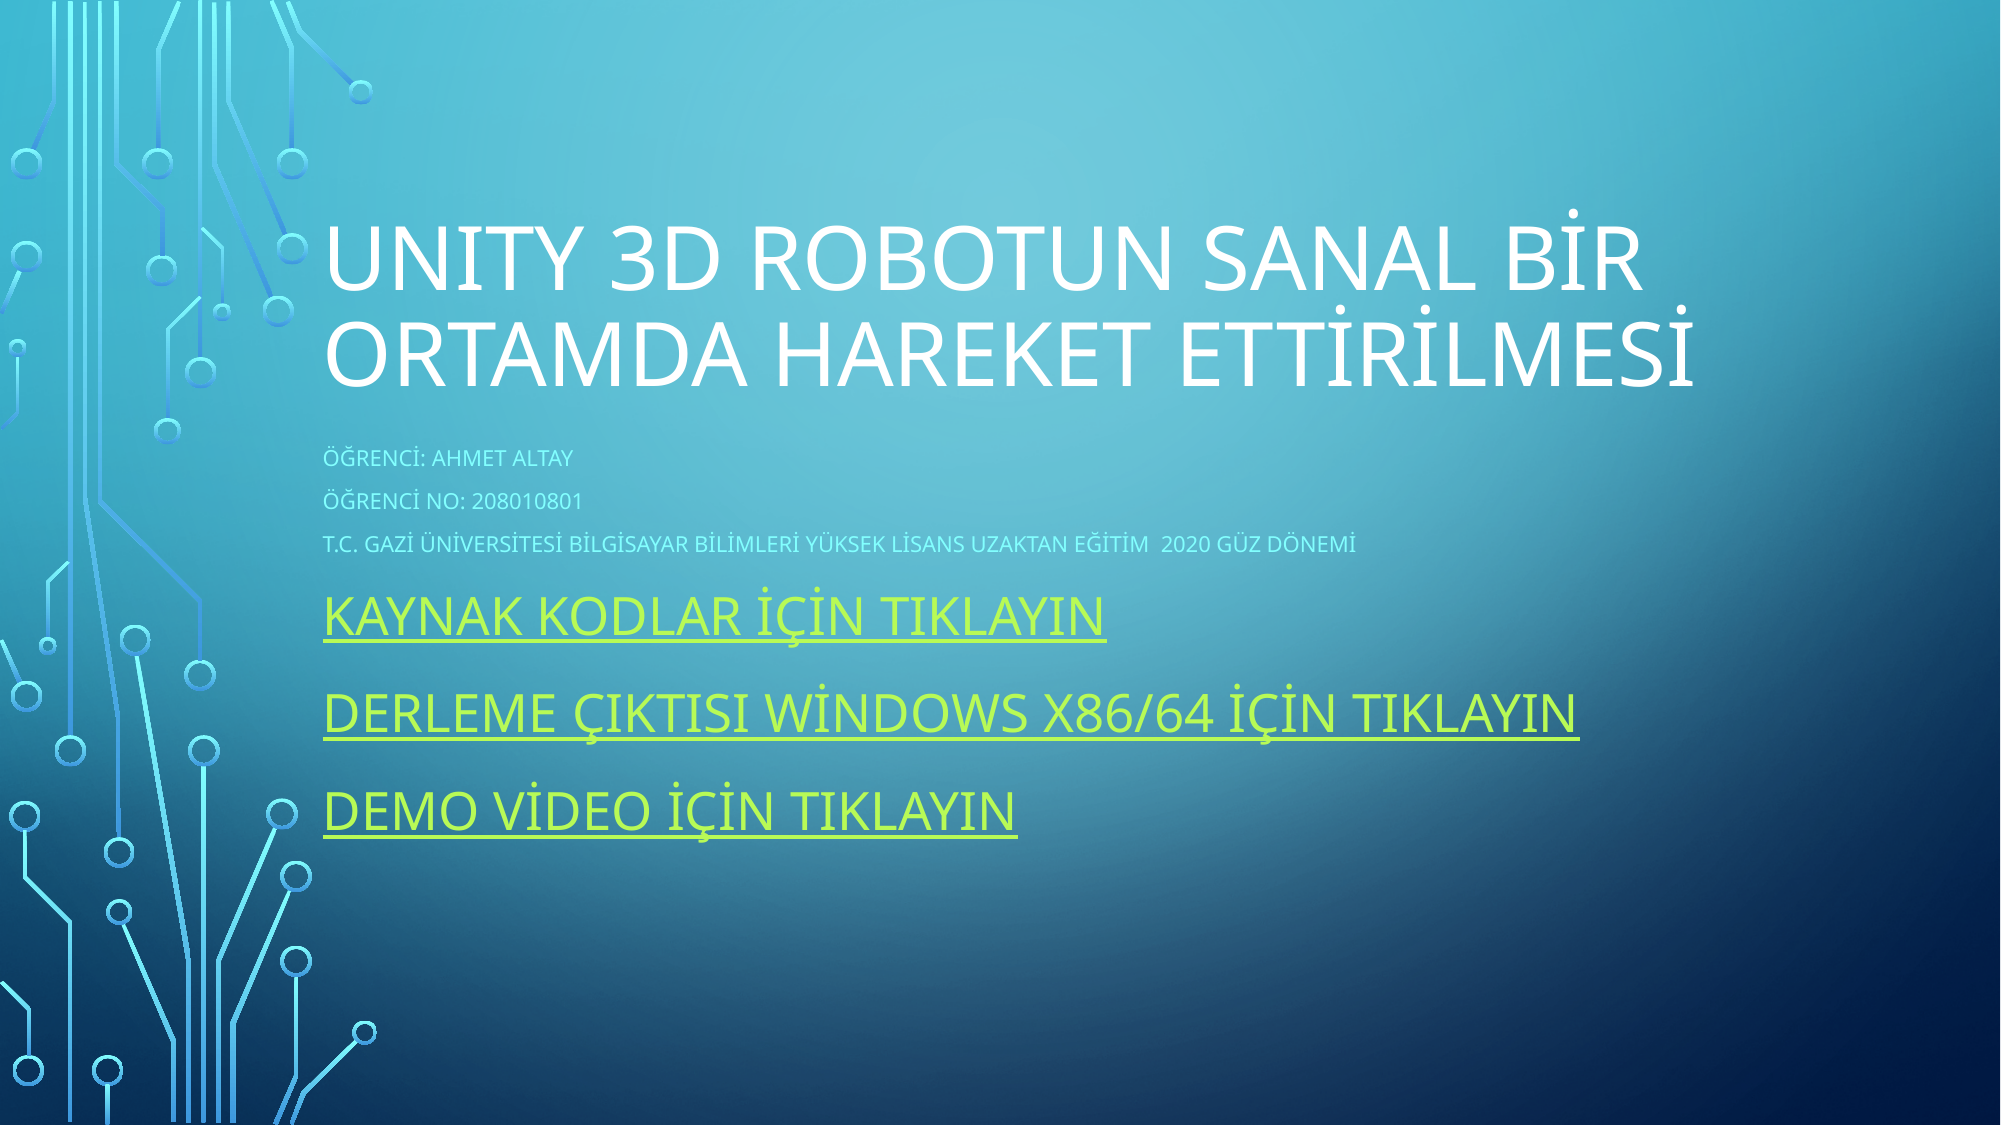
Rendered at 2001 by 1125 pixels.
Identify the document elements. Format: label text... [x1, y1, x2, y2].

title UNITY 3D Robotun sanal bir ortamda hareket ettirilmesi [307, 184, 1750, 413]
subtitle Öğrenci: ahmet altay Öğrenci no: 208010801 T.C. GAZİ ÜNİVERSİTESİ bilgisayar bilimleri YÜKSEK LİSANS uzaktan eğitim 2020 GÜZ DÖNEMİ KAYNAK KODLAR İÇİN TIKLAYIN DERLEME ÇIKTISI Windows x86/64 İÇİN TIKLAYIN DEMO VİDEO İÇİN TIKLAYIN [307, 432, 1750, 863]
